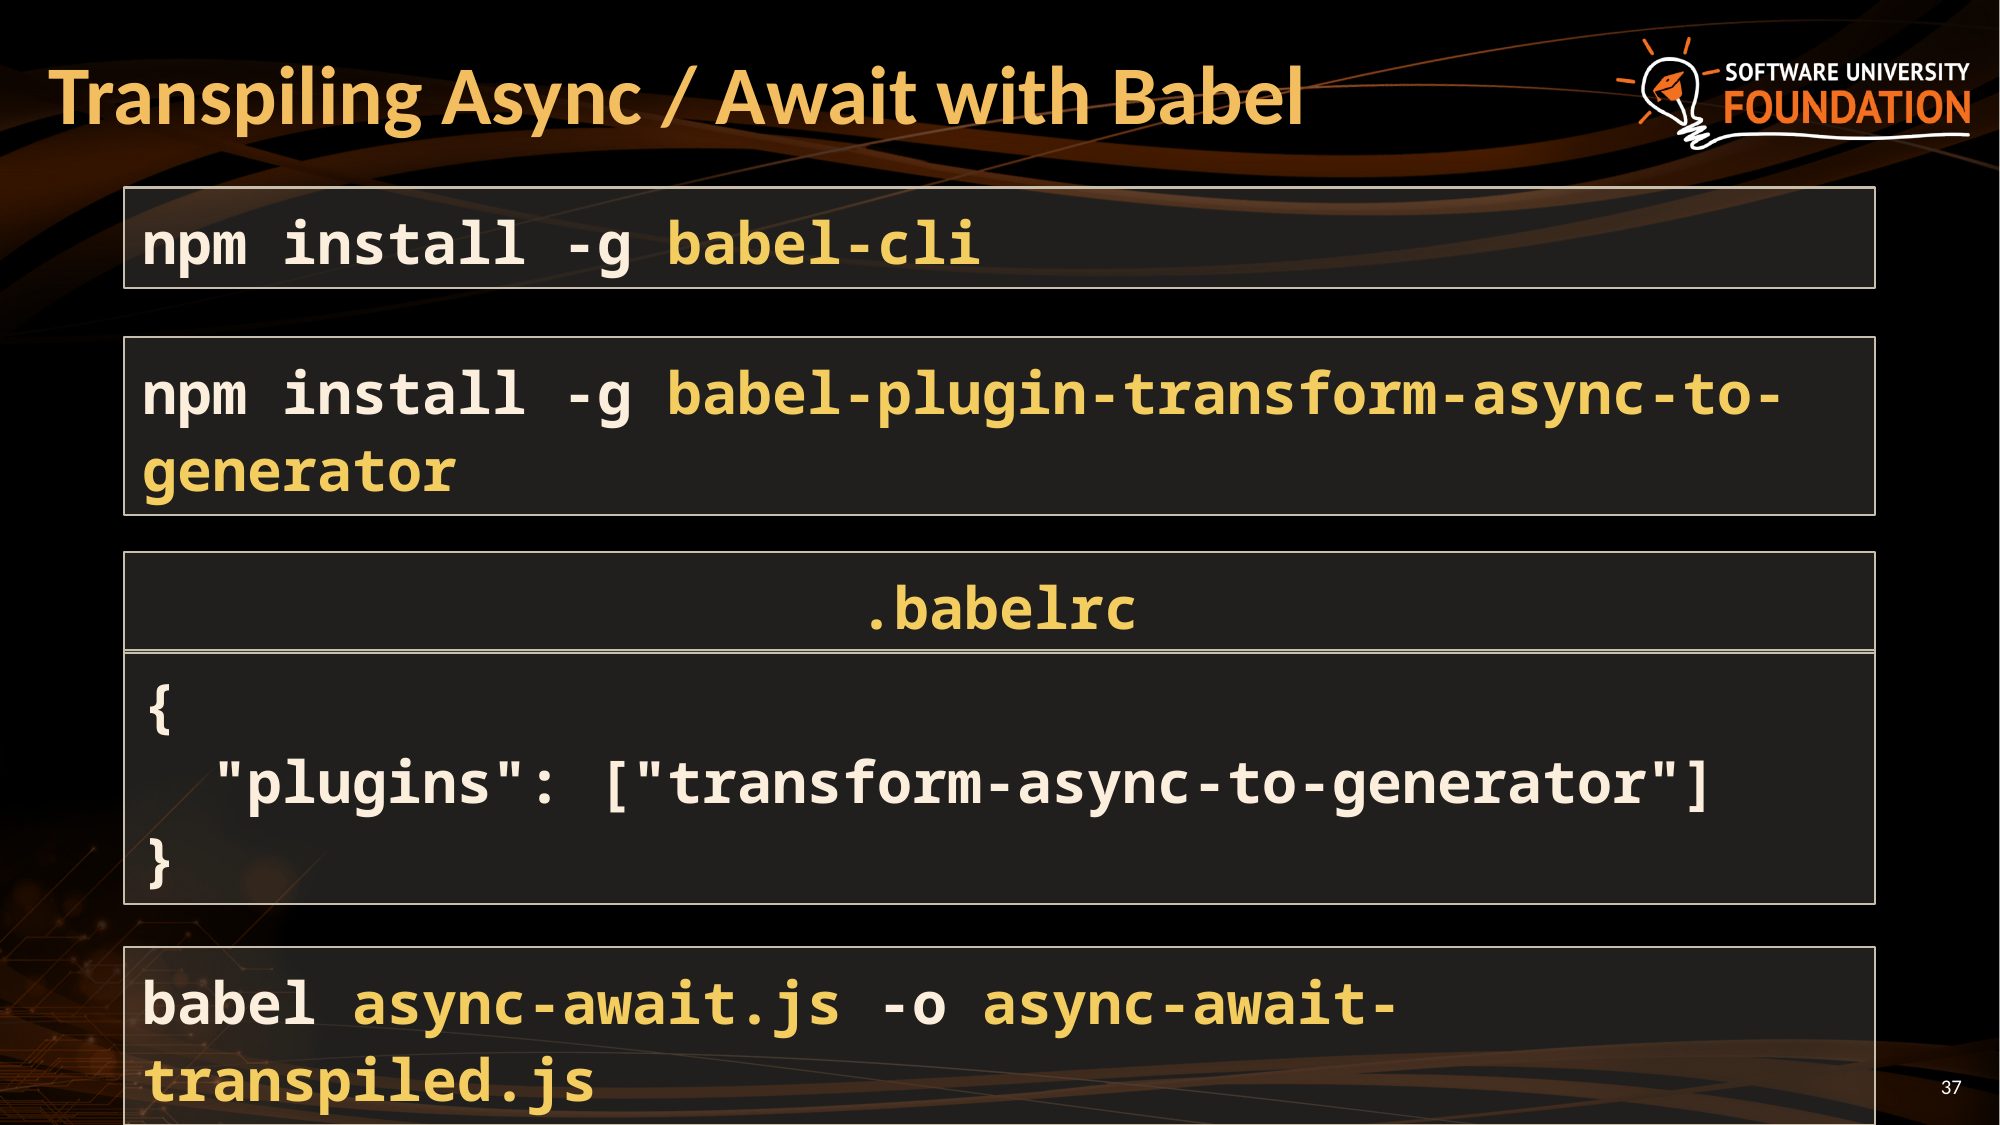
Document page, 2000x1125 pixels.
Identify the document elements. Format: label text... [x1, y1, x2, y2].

picture [0, 0, 2000, 1125]
text_box { "plugins": ["transform-async-to-generator"] } [124, 649, 1875, 905]
slide_number 37 [1897, 1070, 1968, 1103]
text_box npm install -g babel-plugin-transform-async-to-generator [124, 337, 1875, 515]
text_box .babelrc [124, 552, 1875, 649]
text_box babel async-await.js -o async-await-transpiled.js [124, 947, 1875, 1125]
text_box npm install -g babel-cli [124, 187, 1875, 289]
title Transpiling Async / Await with Babel [30, 6, 1602, 189]
